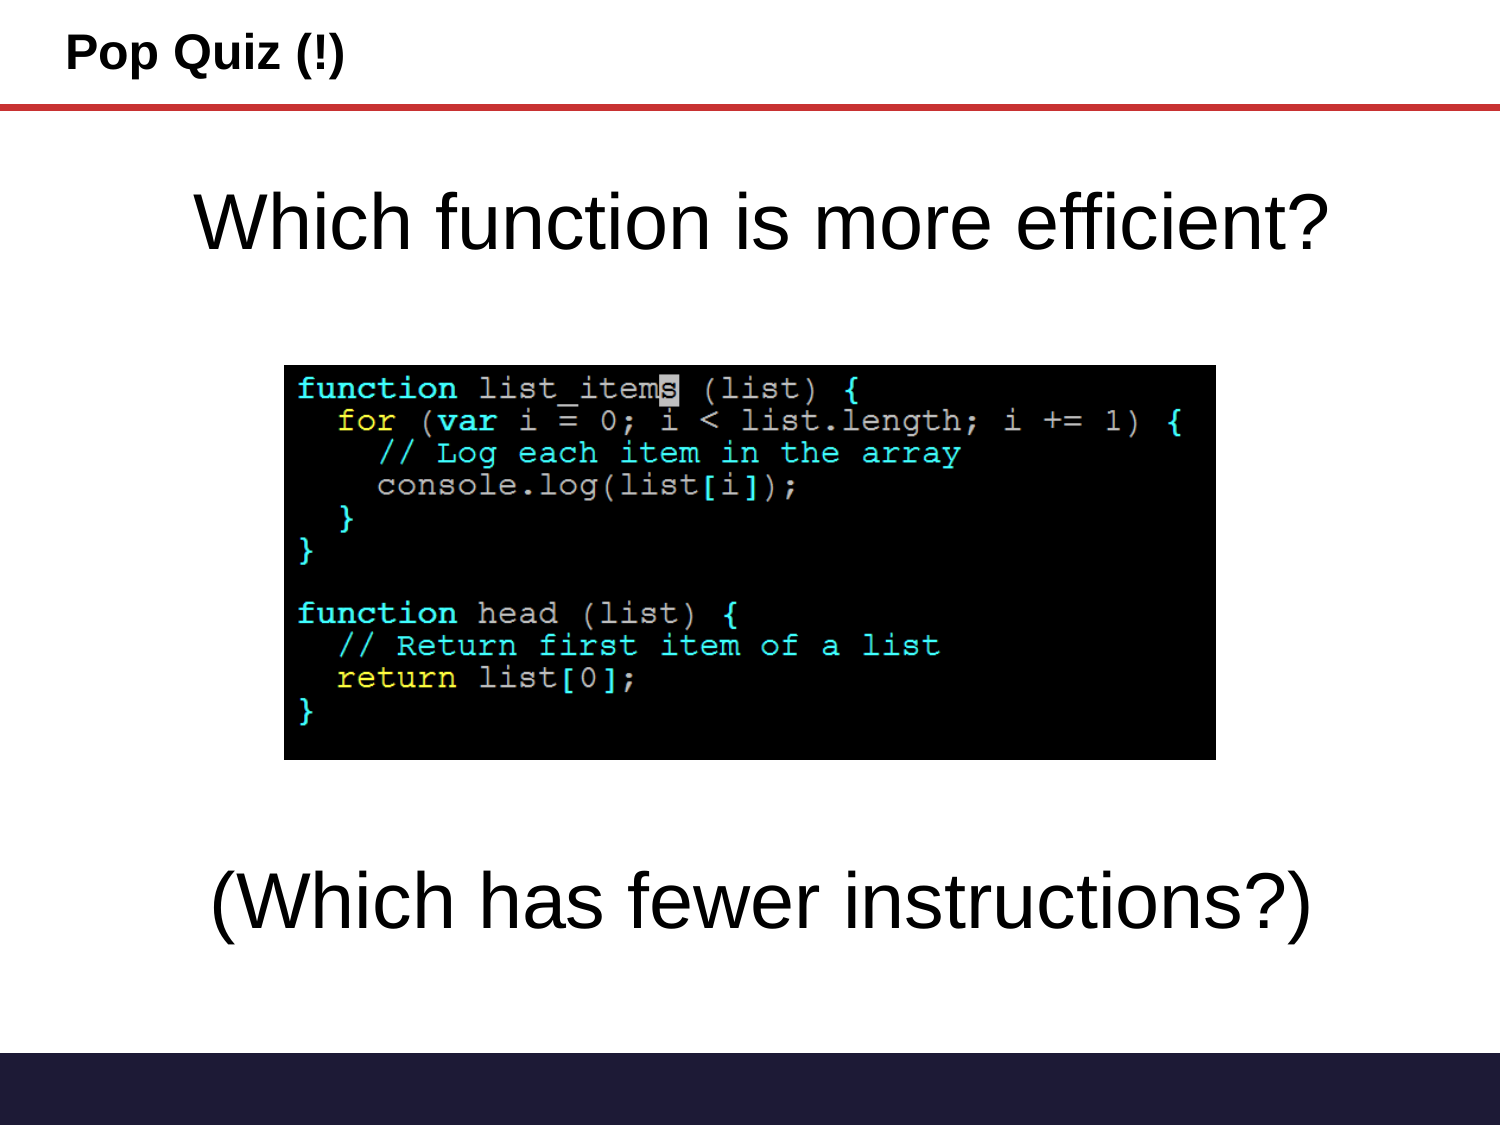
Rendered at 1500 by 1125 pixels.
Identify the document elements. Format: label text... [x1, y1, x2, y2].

title Pop Quiz (!) [50, 0, 1425, 108]
text_box Which function is more efficient? [49, 162, 1475, 273]
picture [284, 365, 1216, 760]
text_box (Which has fewer instructions?) [49, 842, 1475, 952]
